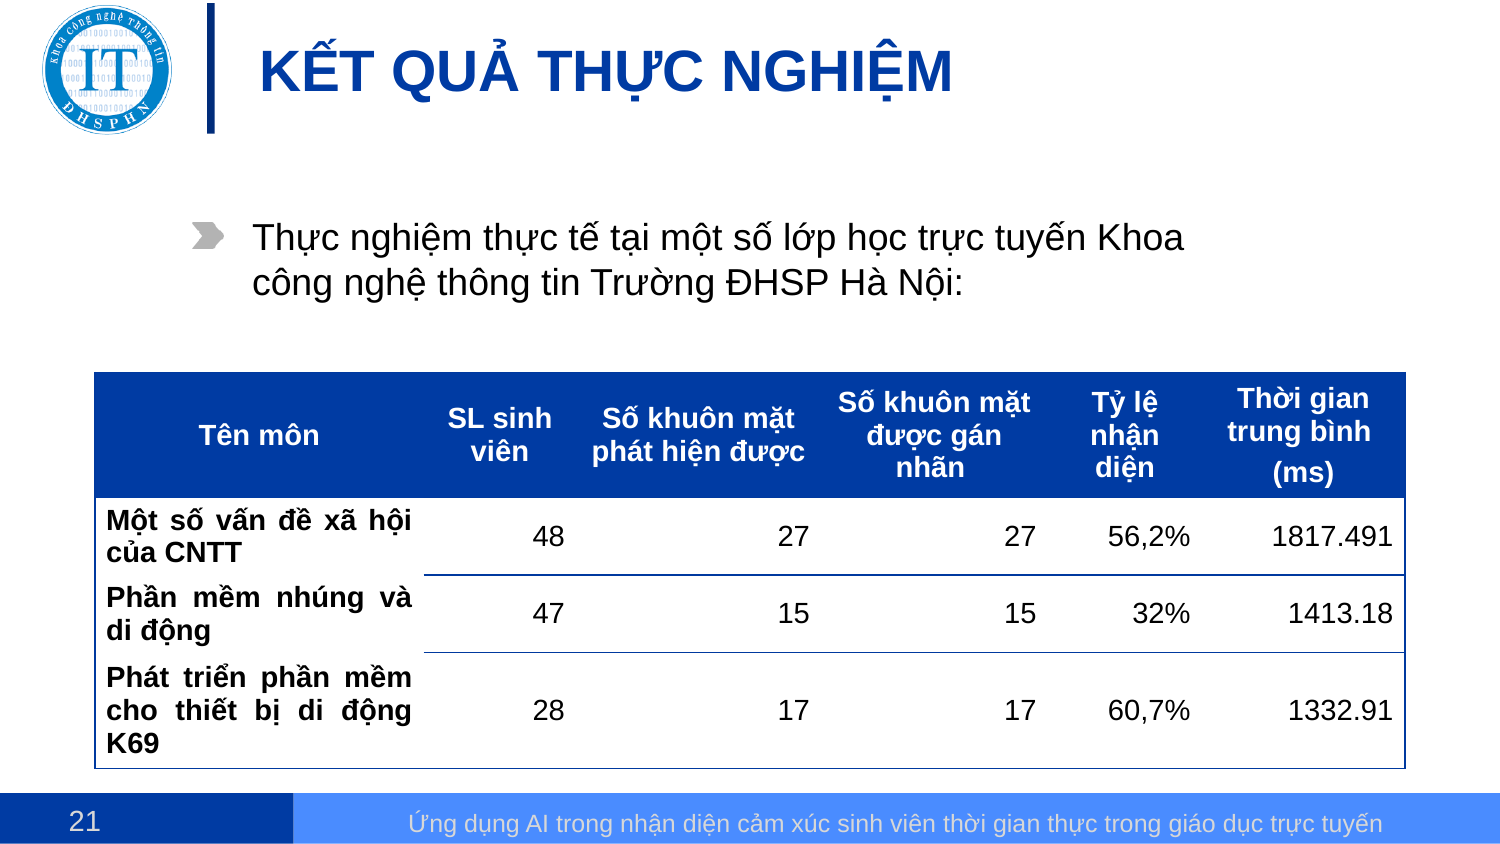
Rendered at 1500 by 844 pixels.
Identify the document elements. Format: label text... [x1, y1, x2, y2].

picture [192, 222, 224, 249]
table_cell 1817.491 [1202, 498, 1404, 574]
table_header SL sinh viên [424, 373, 576, 497]
table_cell 47 [424, 576, 576, 652]
text_box [205, 1, 217, 136]
table_cell 15 [821, 576, 1048, 652]
text_box Thực nghiệm thực tế tại một số lớp học trực tuyến Khoa công nghệ thông tin Trường ĐHSP Hà Nội: [177, 205, 1274, 311]
table_cell 56,2% [1048, 498, 1202, 574]
table_cell 27 [576, 498, 821, 574]
table_cell 60,7% [1048, 653, 1202, 768]
title KẾT QUẢ THỰC NGHIỆM [244, 17, 1360, 123]
table_cell 27 [821, 498, 1048, 574]
table_header Thời gian trung bình (ms) [1202, 373, 1404, 497]
table_cell 48 [424, 498, 576, 574]
table_header Tỷ lệ nhận diện [1048, 373, 1202, 497]
table_cell 32% [1048, 576, 1202, 652]
table_header Tên môn [96, 373, 424, 498]
table_header Số khuôn mặt phát hiện được [576, 373, 821, 497]
table_cell 17 [576, 653, 821, 768]
picture [37, 0, 178, 141]
table_cell Phần mềm nhúng và di động [96, 575, 424, 652]
table_cell 1413.18 [1202, 576, 1404, 652]
table_cell Phát triển phần mềm cho thiết bị di động K69 [96, 652, 424, 768]
table_cell 28 [424, 653, 576, 768]
table_cell 17 [821, 653, 1048, 768]
table_cell Một số vấn đề xã hội của CNTT [96, 498, 424, 575]
table_cell 1332.91 [1202, 653, 1404, 768]
table_header Số khuôn mặt được gán nhãn [821, 373, 1048, 497]
table_cell 15 [576, 576, 821, 652]
